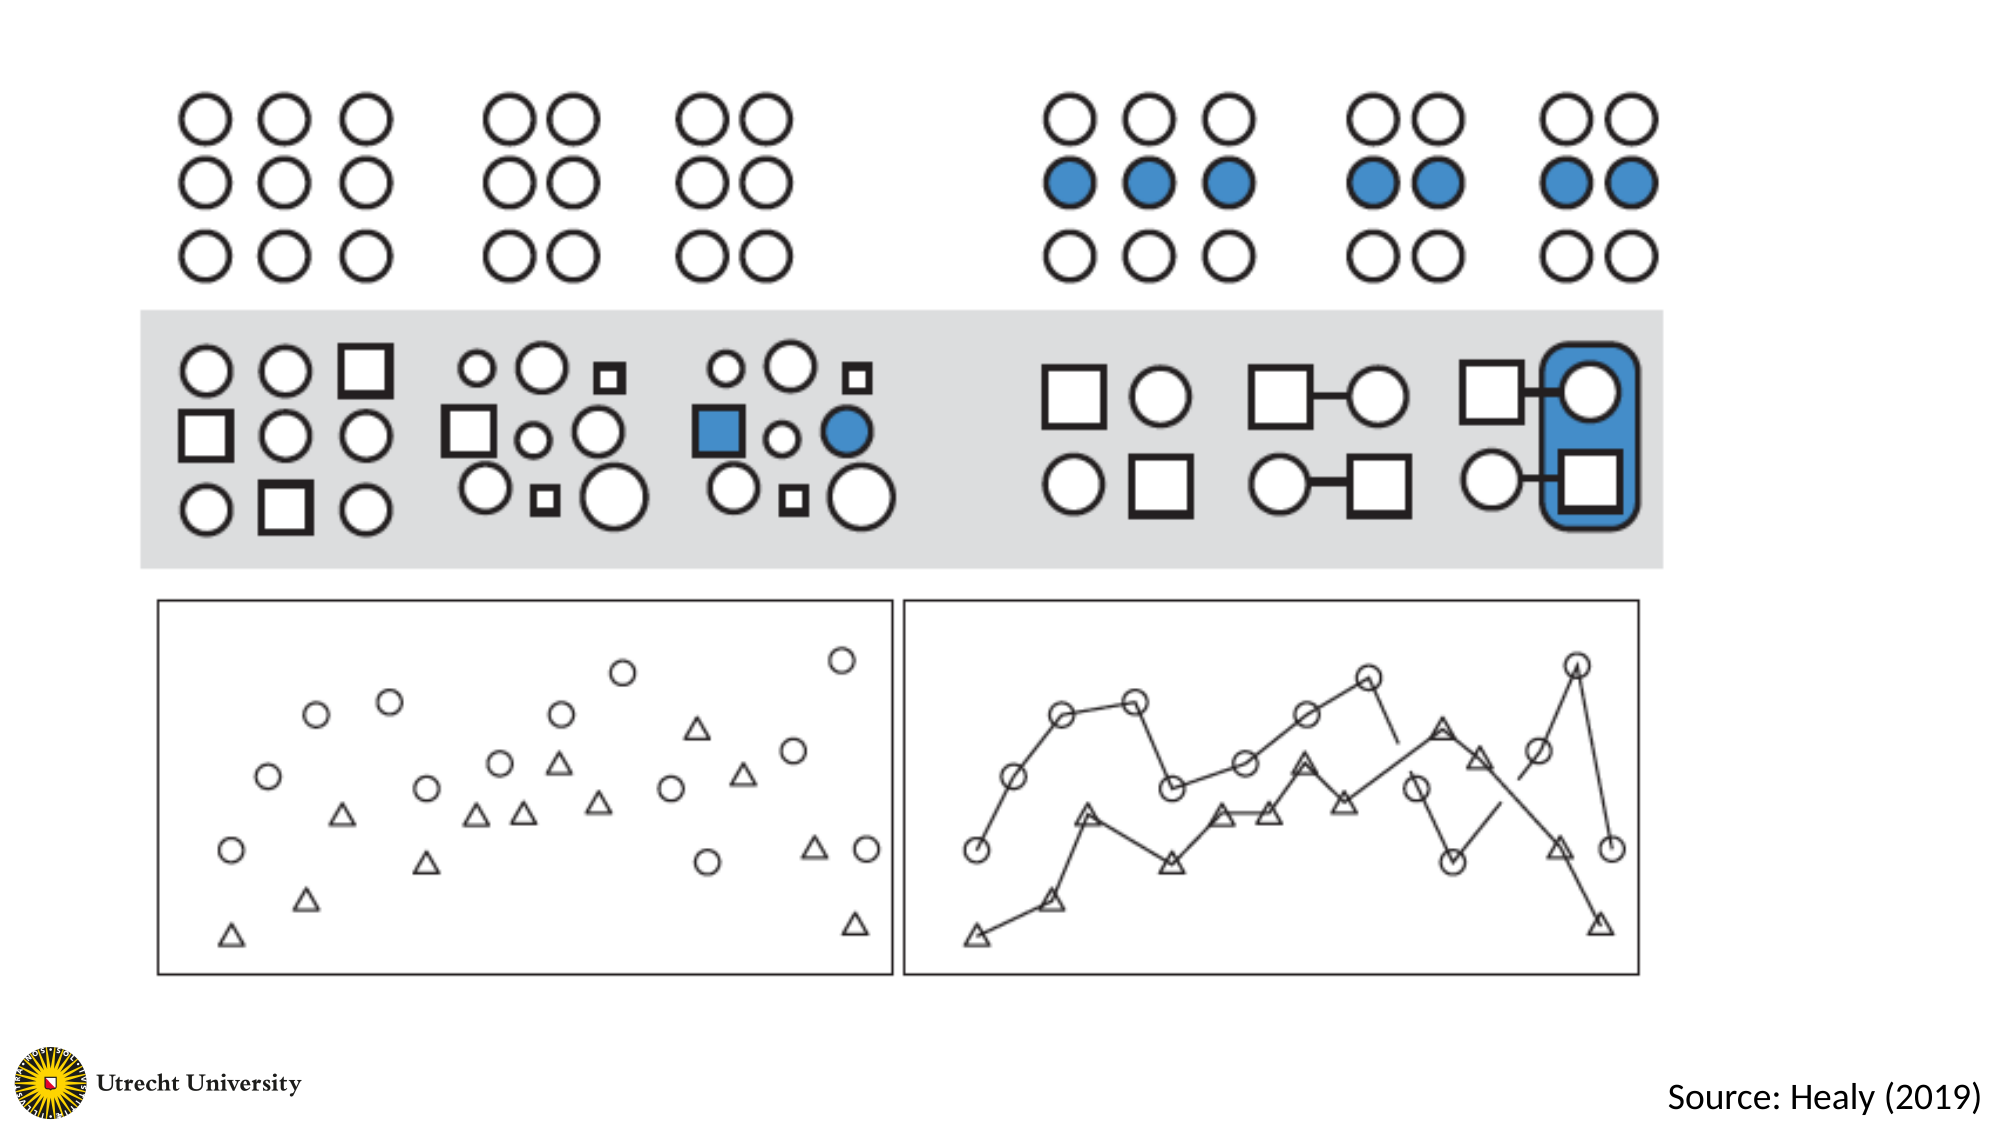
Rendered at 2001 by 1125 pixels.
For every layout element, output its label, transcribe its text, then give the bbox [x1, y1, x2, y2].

text_box Source: Healy (2019) [1653, 1064, 1998, 1125]
picture [0, 59, 1739, 1125]
